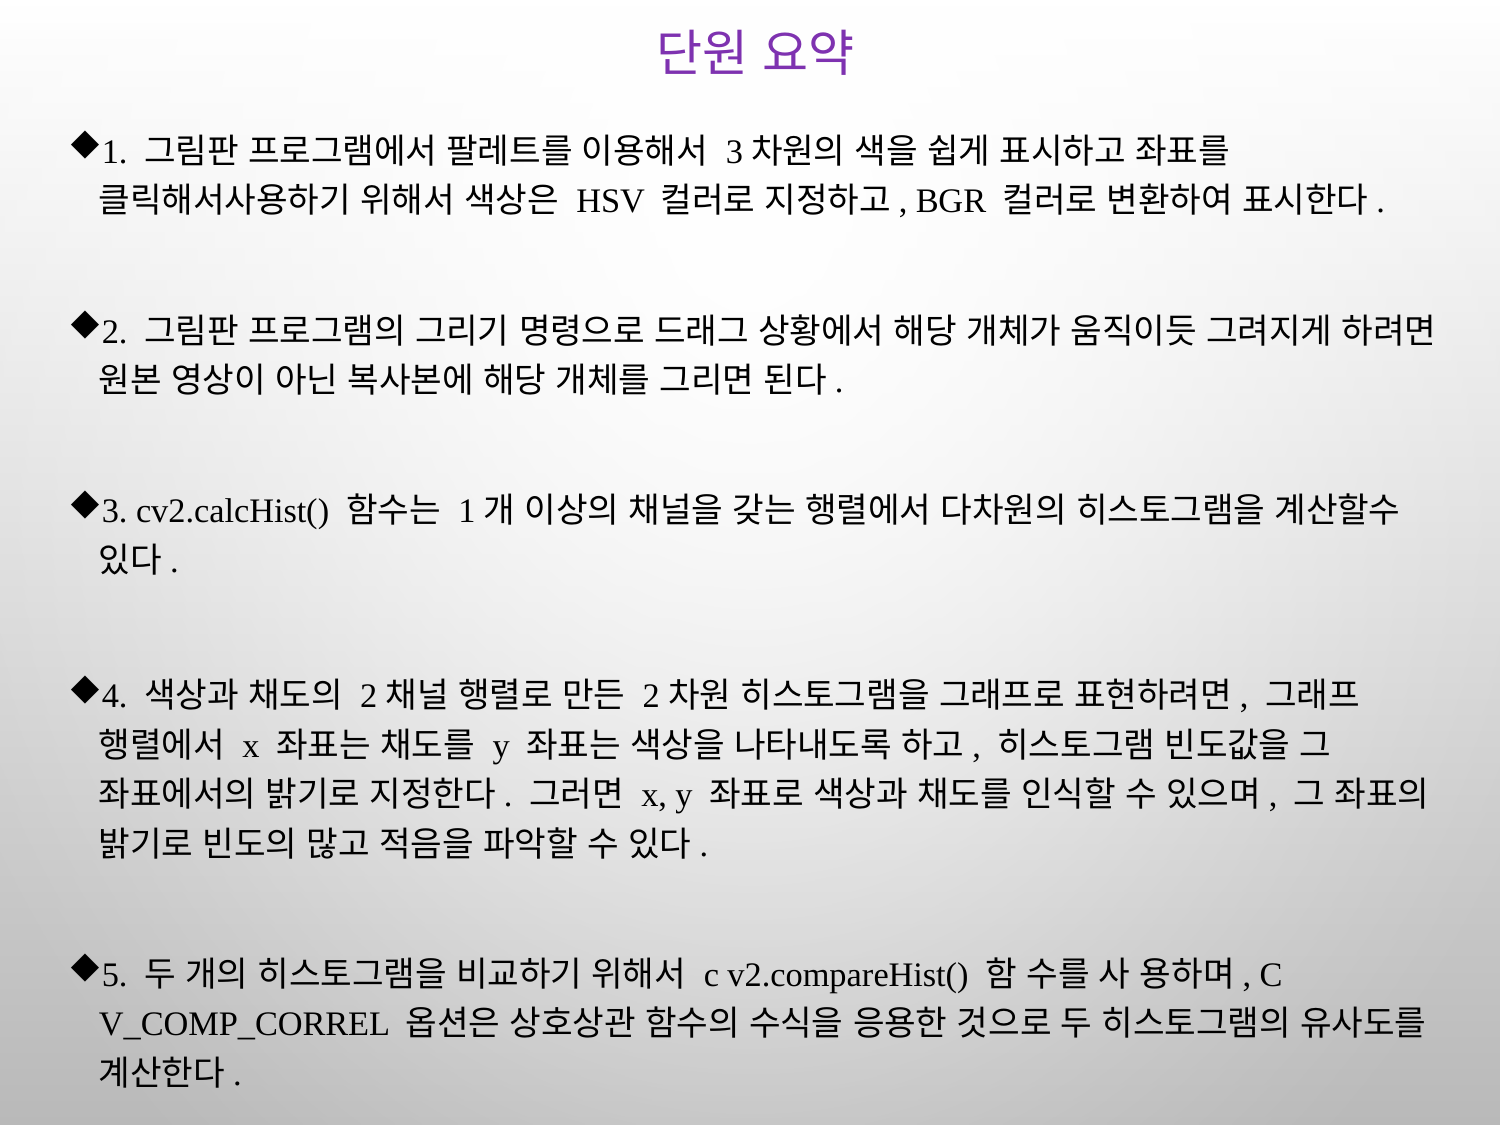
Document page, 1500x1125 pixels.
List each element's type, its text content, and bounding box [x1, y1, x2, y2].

picture [0, 0, 1500, 1125]
title 단원 요약 [53, 4, 1459, 107]
list 1. 그림판 프로그램에서 팔레트를 이용해서 3차원의 색을 쉽게 표시하고 좌표를 클릭해서사용하기 위해서 색상은 HSV 컬러로 지정하고, BGR 컬러로 변환하여 표시한다. 2. 그림판 프로그램의 그리기 명령으로 드래그 상황에서 해당 개체가 움직이듯 그려지게 하려면 원본 영상이 아닌 복사본에 해당 개체를 그리면 된다. 3. cv2.calcHist() 함수는 1개 이상의 채널을 갖는 행렬에서 다차원의 히스토그램을 계산할수 있다. 4. 색상과 채도의 2채널 행렬로 만든 2차원 히스토그램을 그래프로 표현하려면, 그래프 행렬에서 x 좌표는 채도를 y 좌표는 색상을 나타내도록 하고, 히스토그램 빈도값을 그 좌표에서의 밝기로 지정한다. 그러면 x, y 좌표로 색상과 채도를 인식할 수 있으며, 그 좌표의 밝기로 빈도의 많고 적음을 파악할 수 있다. 5. 두 개의 히스토그램을 비교하기 위해서 c v2.compareHist() 함 수를 사 용하며, C V_COMP_CORREL 옵션은 상호상관 함수의 수식을 응용한 것으로 두 히스토그램의 유사도를 계산한다. [53, 113, 1459, 1102]
